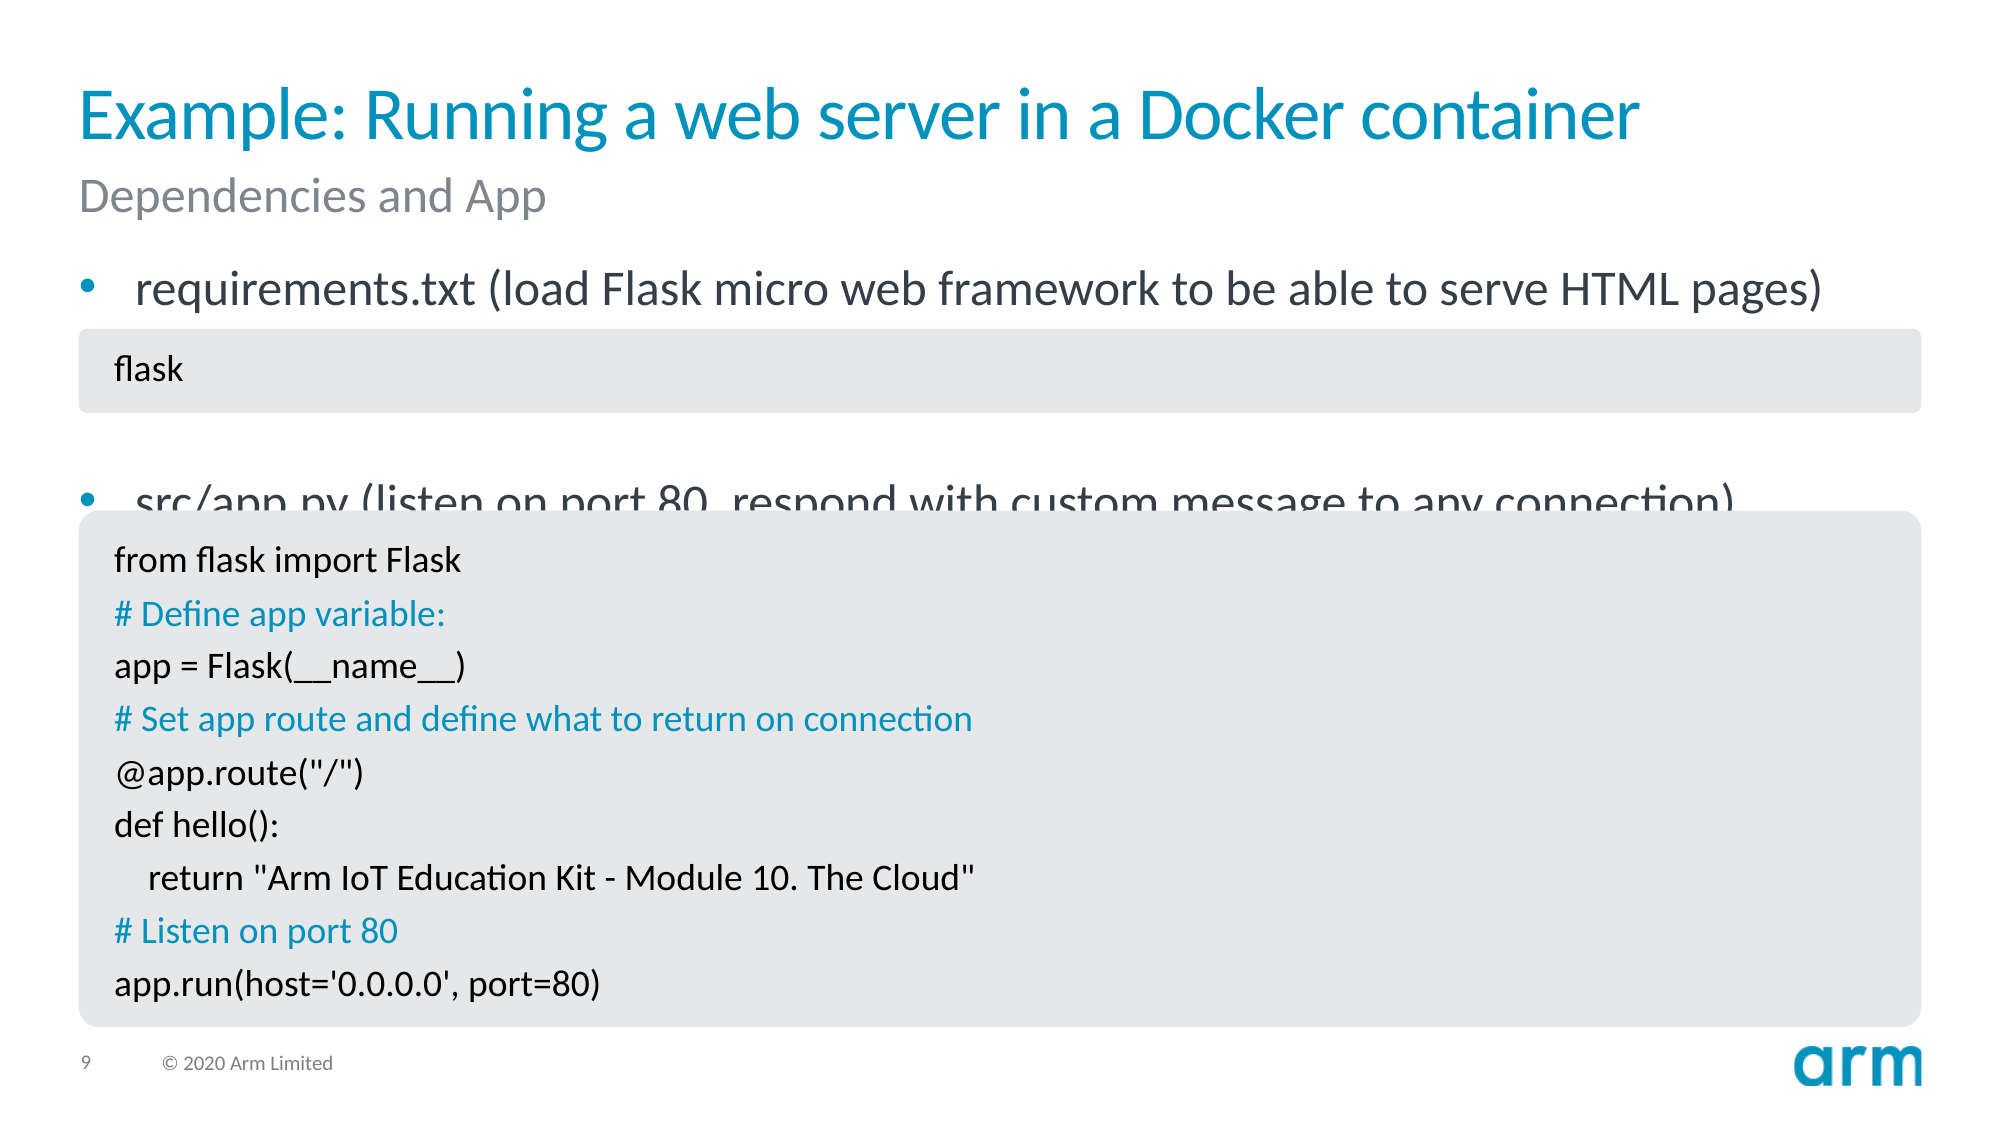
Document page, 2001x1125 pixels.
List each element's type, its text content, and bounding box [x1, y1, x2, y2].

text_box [78, 510, 1922, 1028]
title Example: Running a web server in a Docker container [78, 78, 1922, 162]
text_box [78, 328, 1922, 413]
list Dependencies and App [78, 162, 1922, 220]
list requirements.txt (load Flask micro web framework to be able to serve HTML pages) src/app.py (listen on port 80, respond with custom message to any connection) [78, 413, 1922, 510]
list requirements.txt (load Flask micro web framework to be able to serve HTML pages) src/app.py (listen on port 80, respond with custom message to any connection) [78, 254, 1922, 328]
